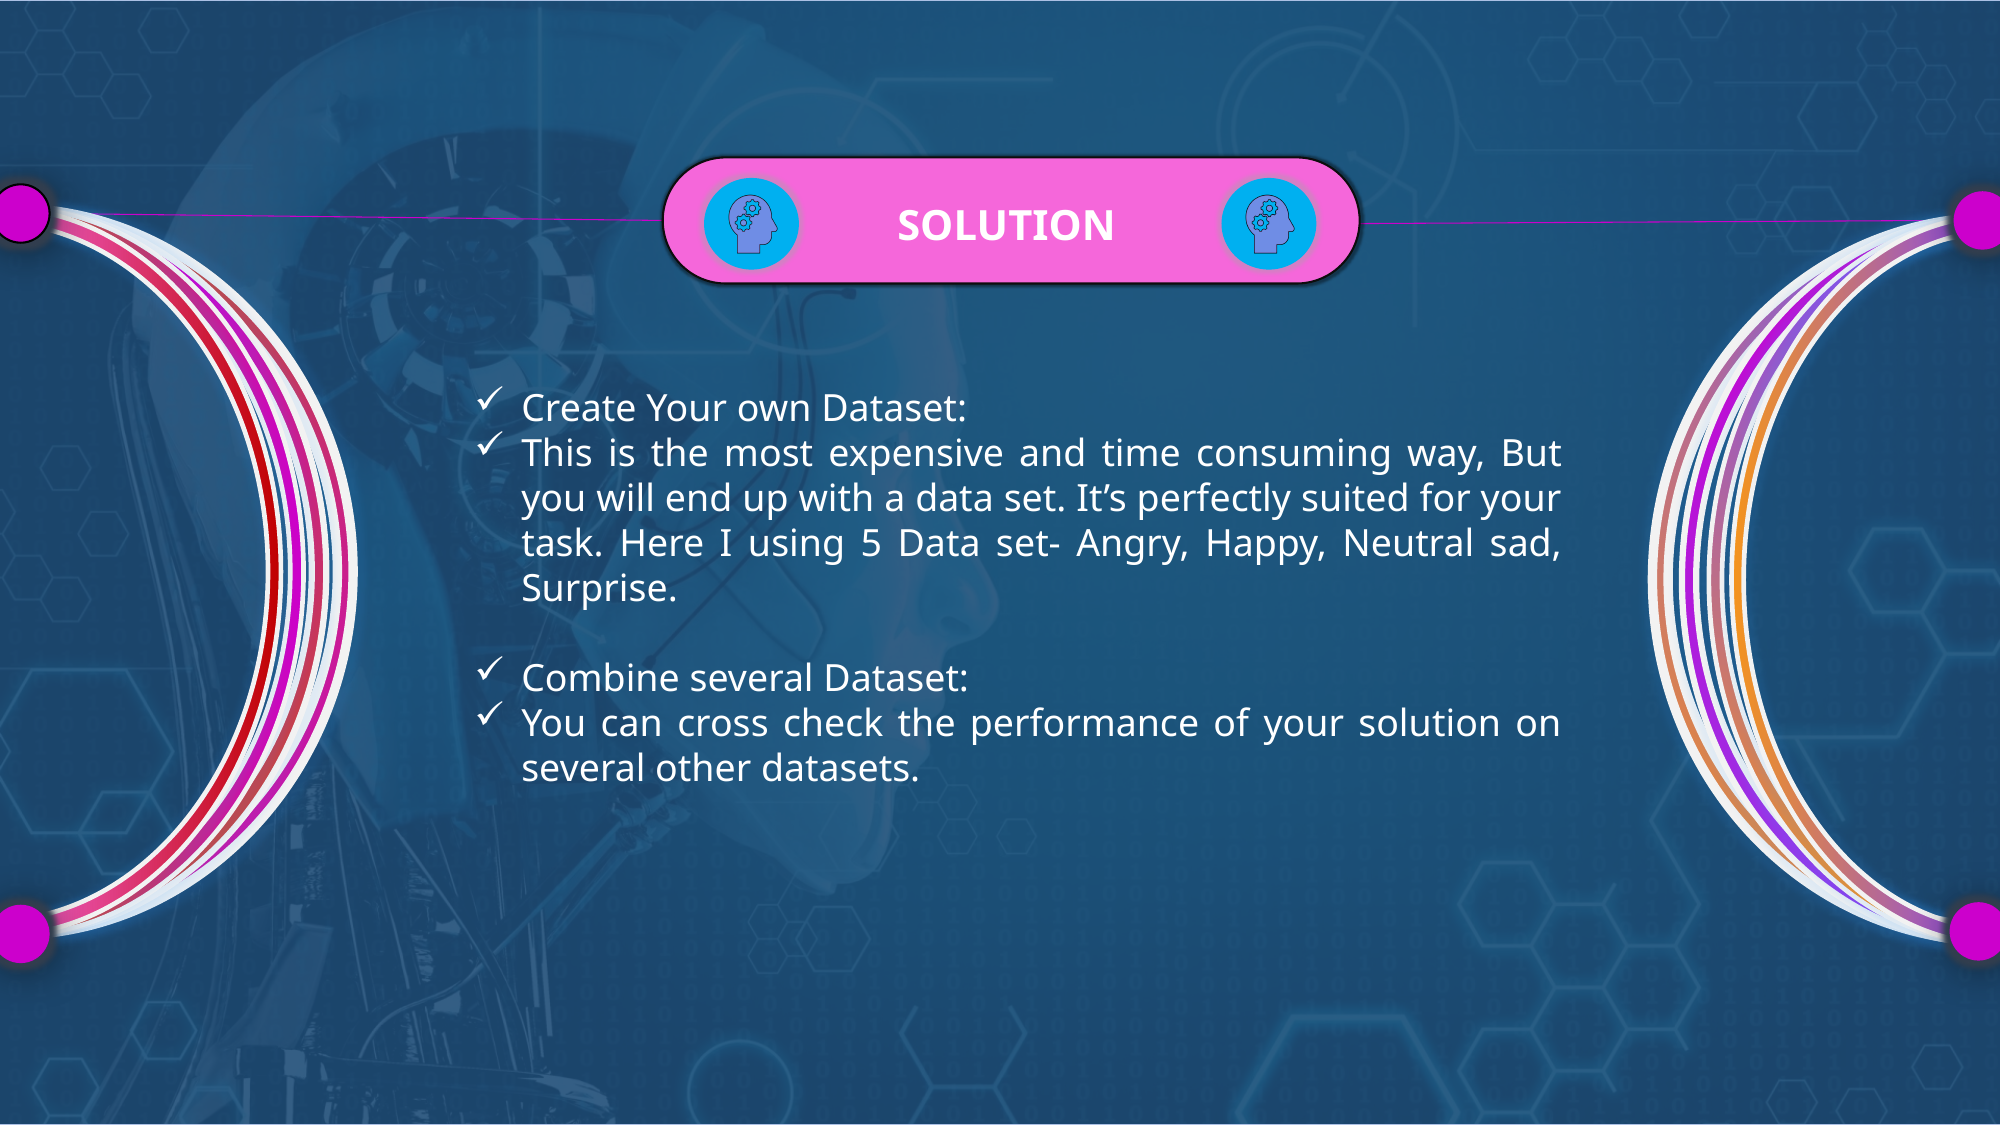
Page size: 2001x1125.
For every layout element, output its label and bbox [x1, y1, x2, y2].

picture [0, 0, 2000, 1125]
picture [1247, 196, 1293, 252]
picture [730, 196, 776, 252]
text_box [0, 157, 1996, 944]
